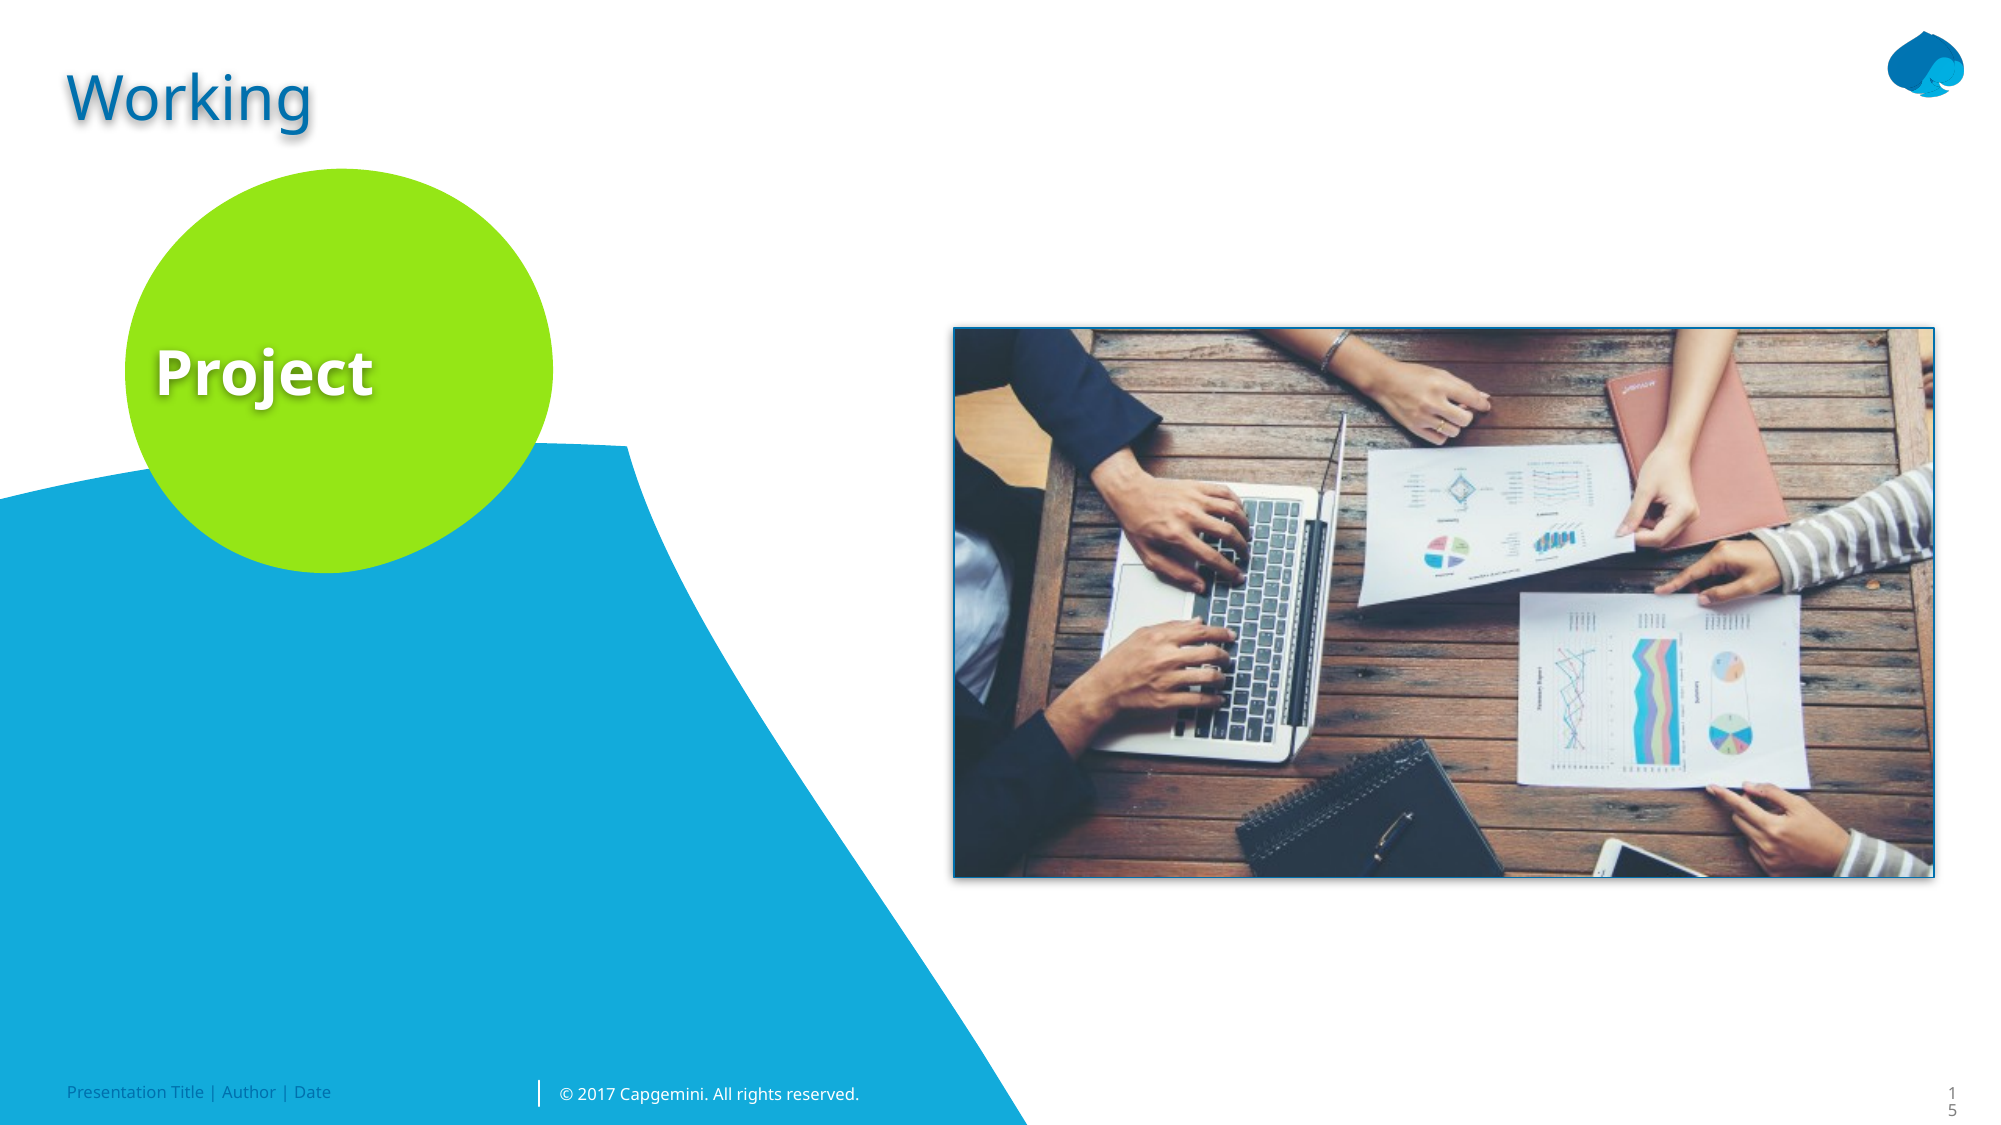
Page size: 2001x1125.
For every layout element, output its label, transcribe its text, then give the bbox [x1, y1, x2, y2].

picture [954, 327, 1935, 878]
title Working [66, 66, 609, 184]
picture [1884, 26, 1964, 107]
list Project [154, 328, 543, 397]
